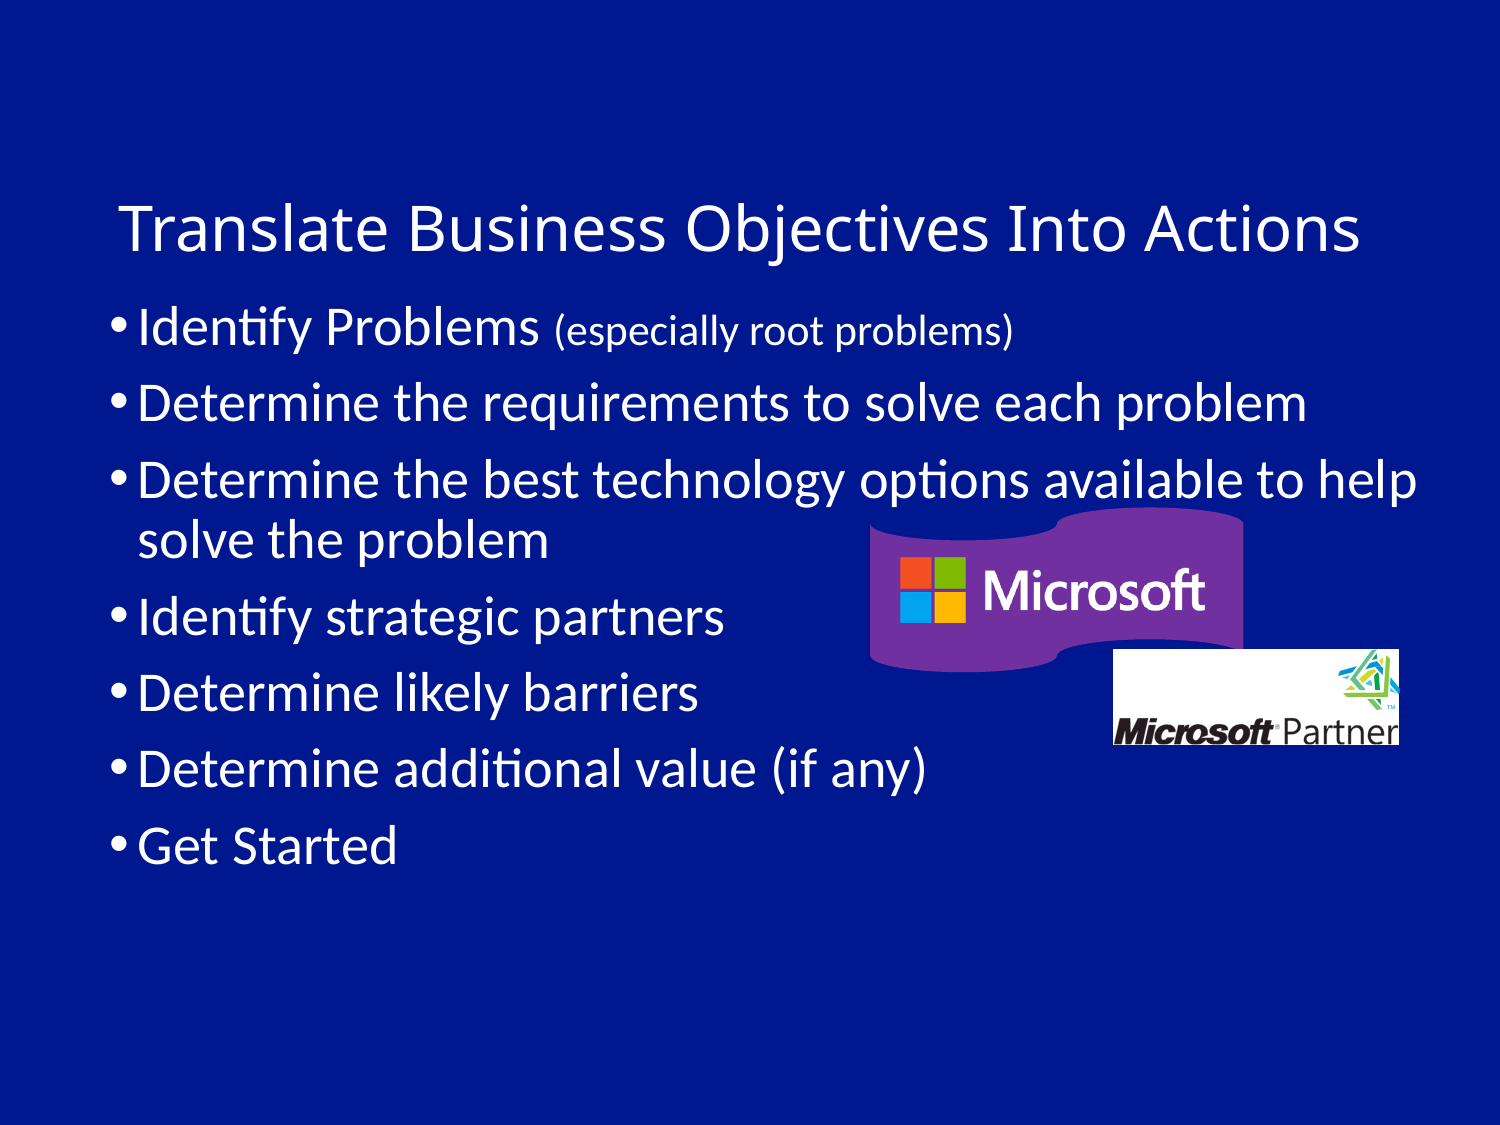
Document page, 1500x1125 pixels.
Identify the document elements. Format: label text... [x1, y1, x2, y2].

title Translate Business Objectives Into Actions [103, 186, 1397, 277]
picture [1113, 649, 1400, 745]
list Identify Problems (especially root problems) Determine the requirements to solve each problem Determine the best technology options available to help solve the problem Identify strategic partners Determine likely barriers Determine additional value (if any) Get Started [94, 289, 1458, 891]
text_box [870, 507, 1244, 673]
